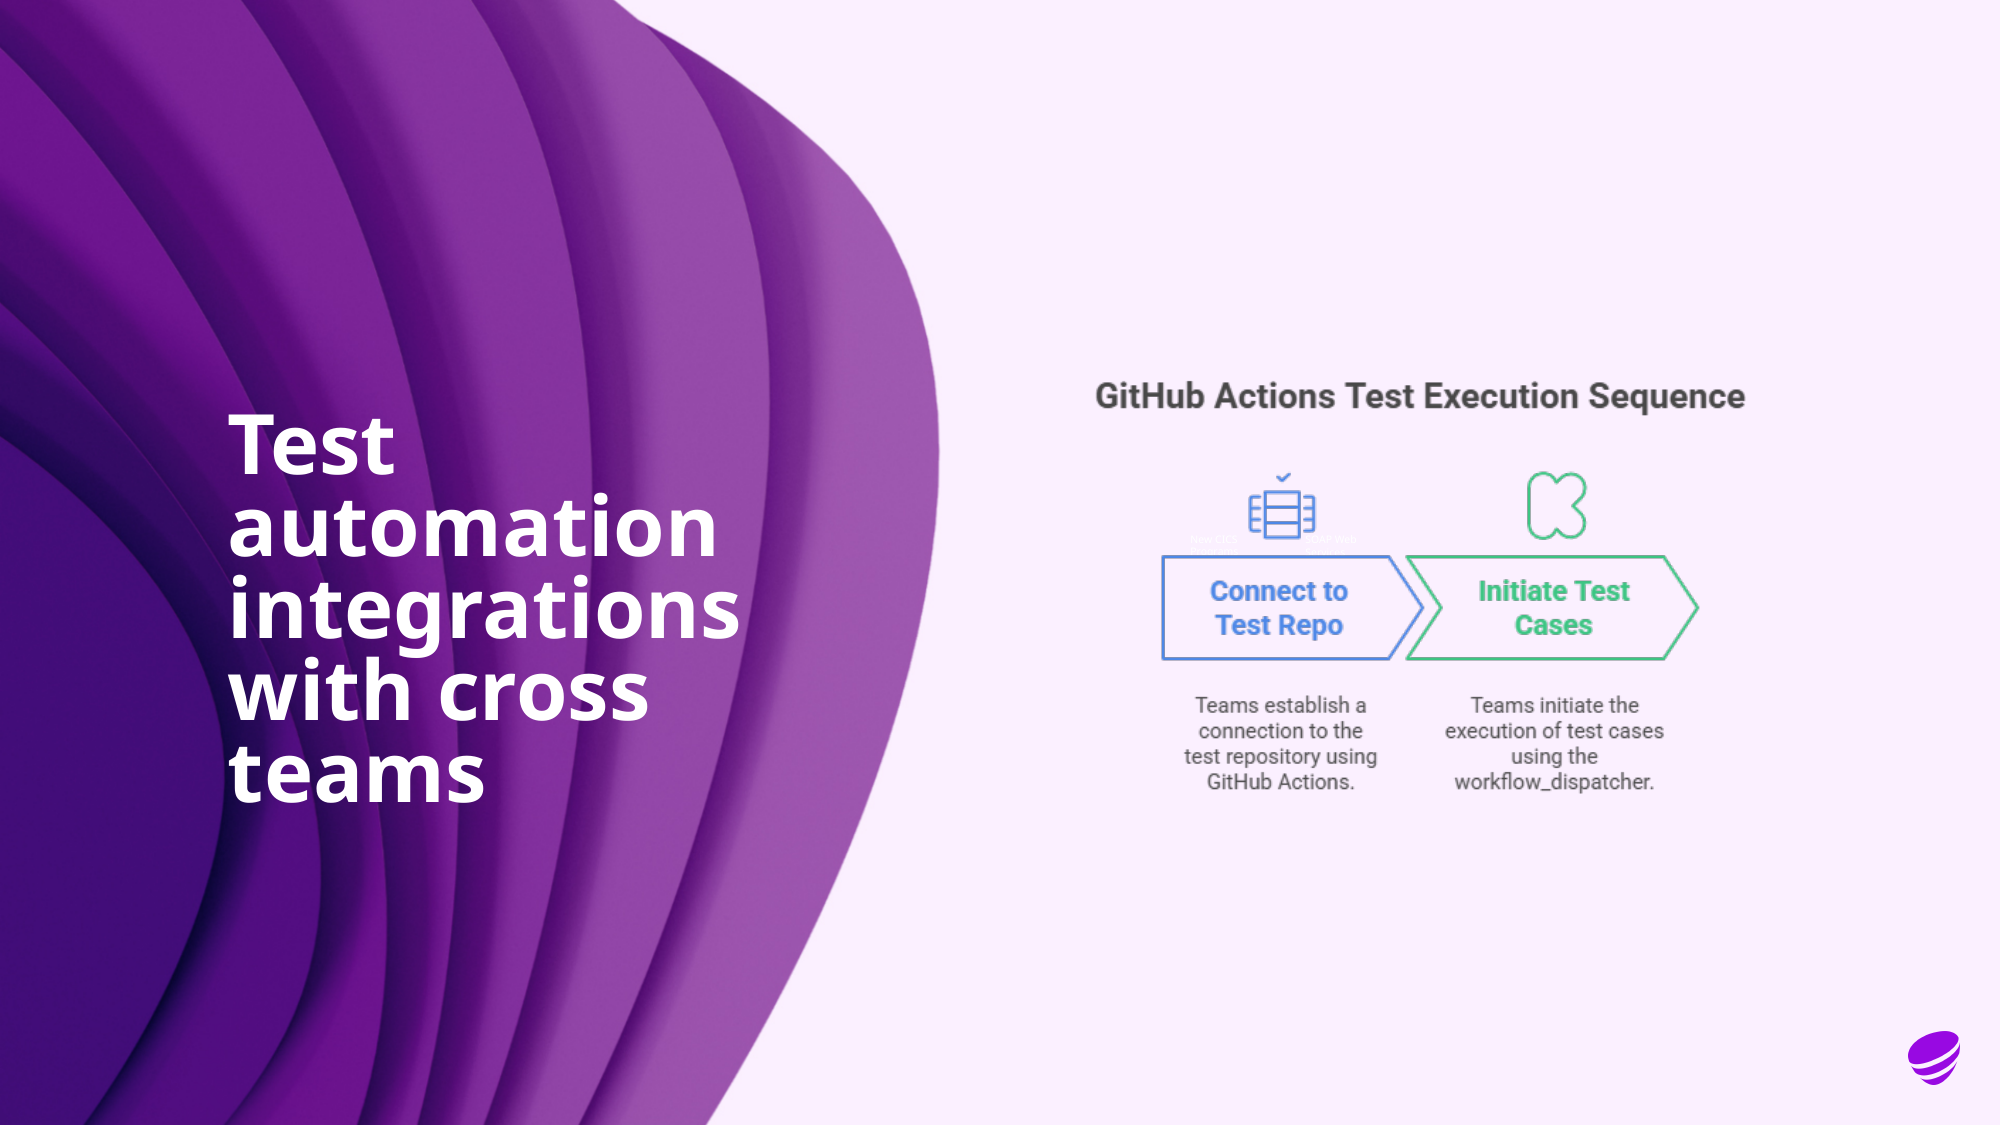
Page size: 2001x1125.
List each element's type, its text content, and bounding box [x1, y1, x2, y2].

title Test automation integrations with cross teams [227, 408, 752, 512]
picture [0, 0, 2000, 1125]
